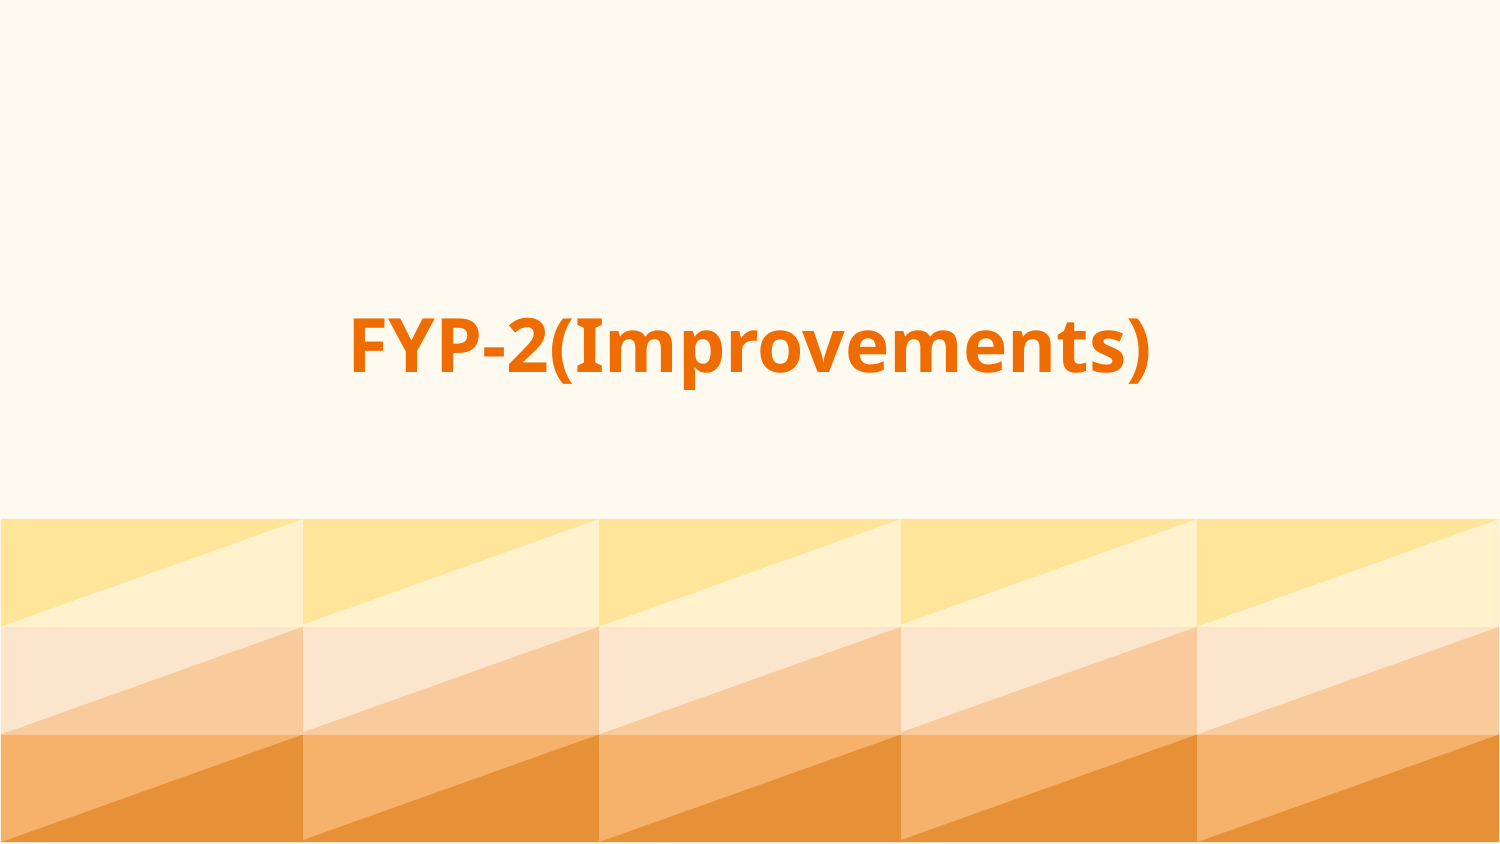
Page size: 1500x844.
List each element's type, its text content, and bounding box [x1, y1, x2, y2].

title FYP-2(Improvements) [302, 122, 1198, 403]
